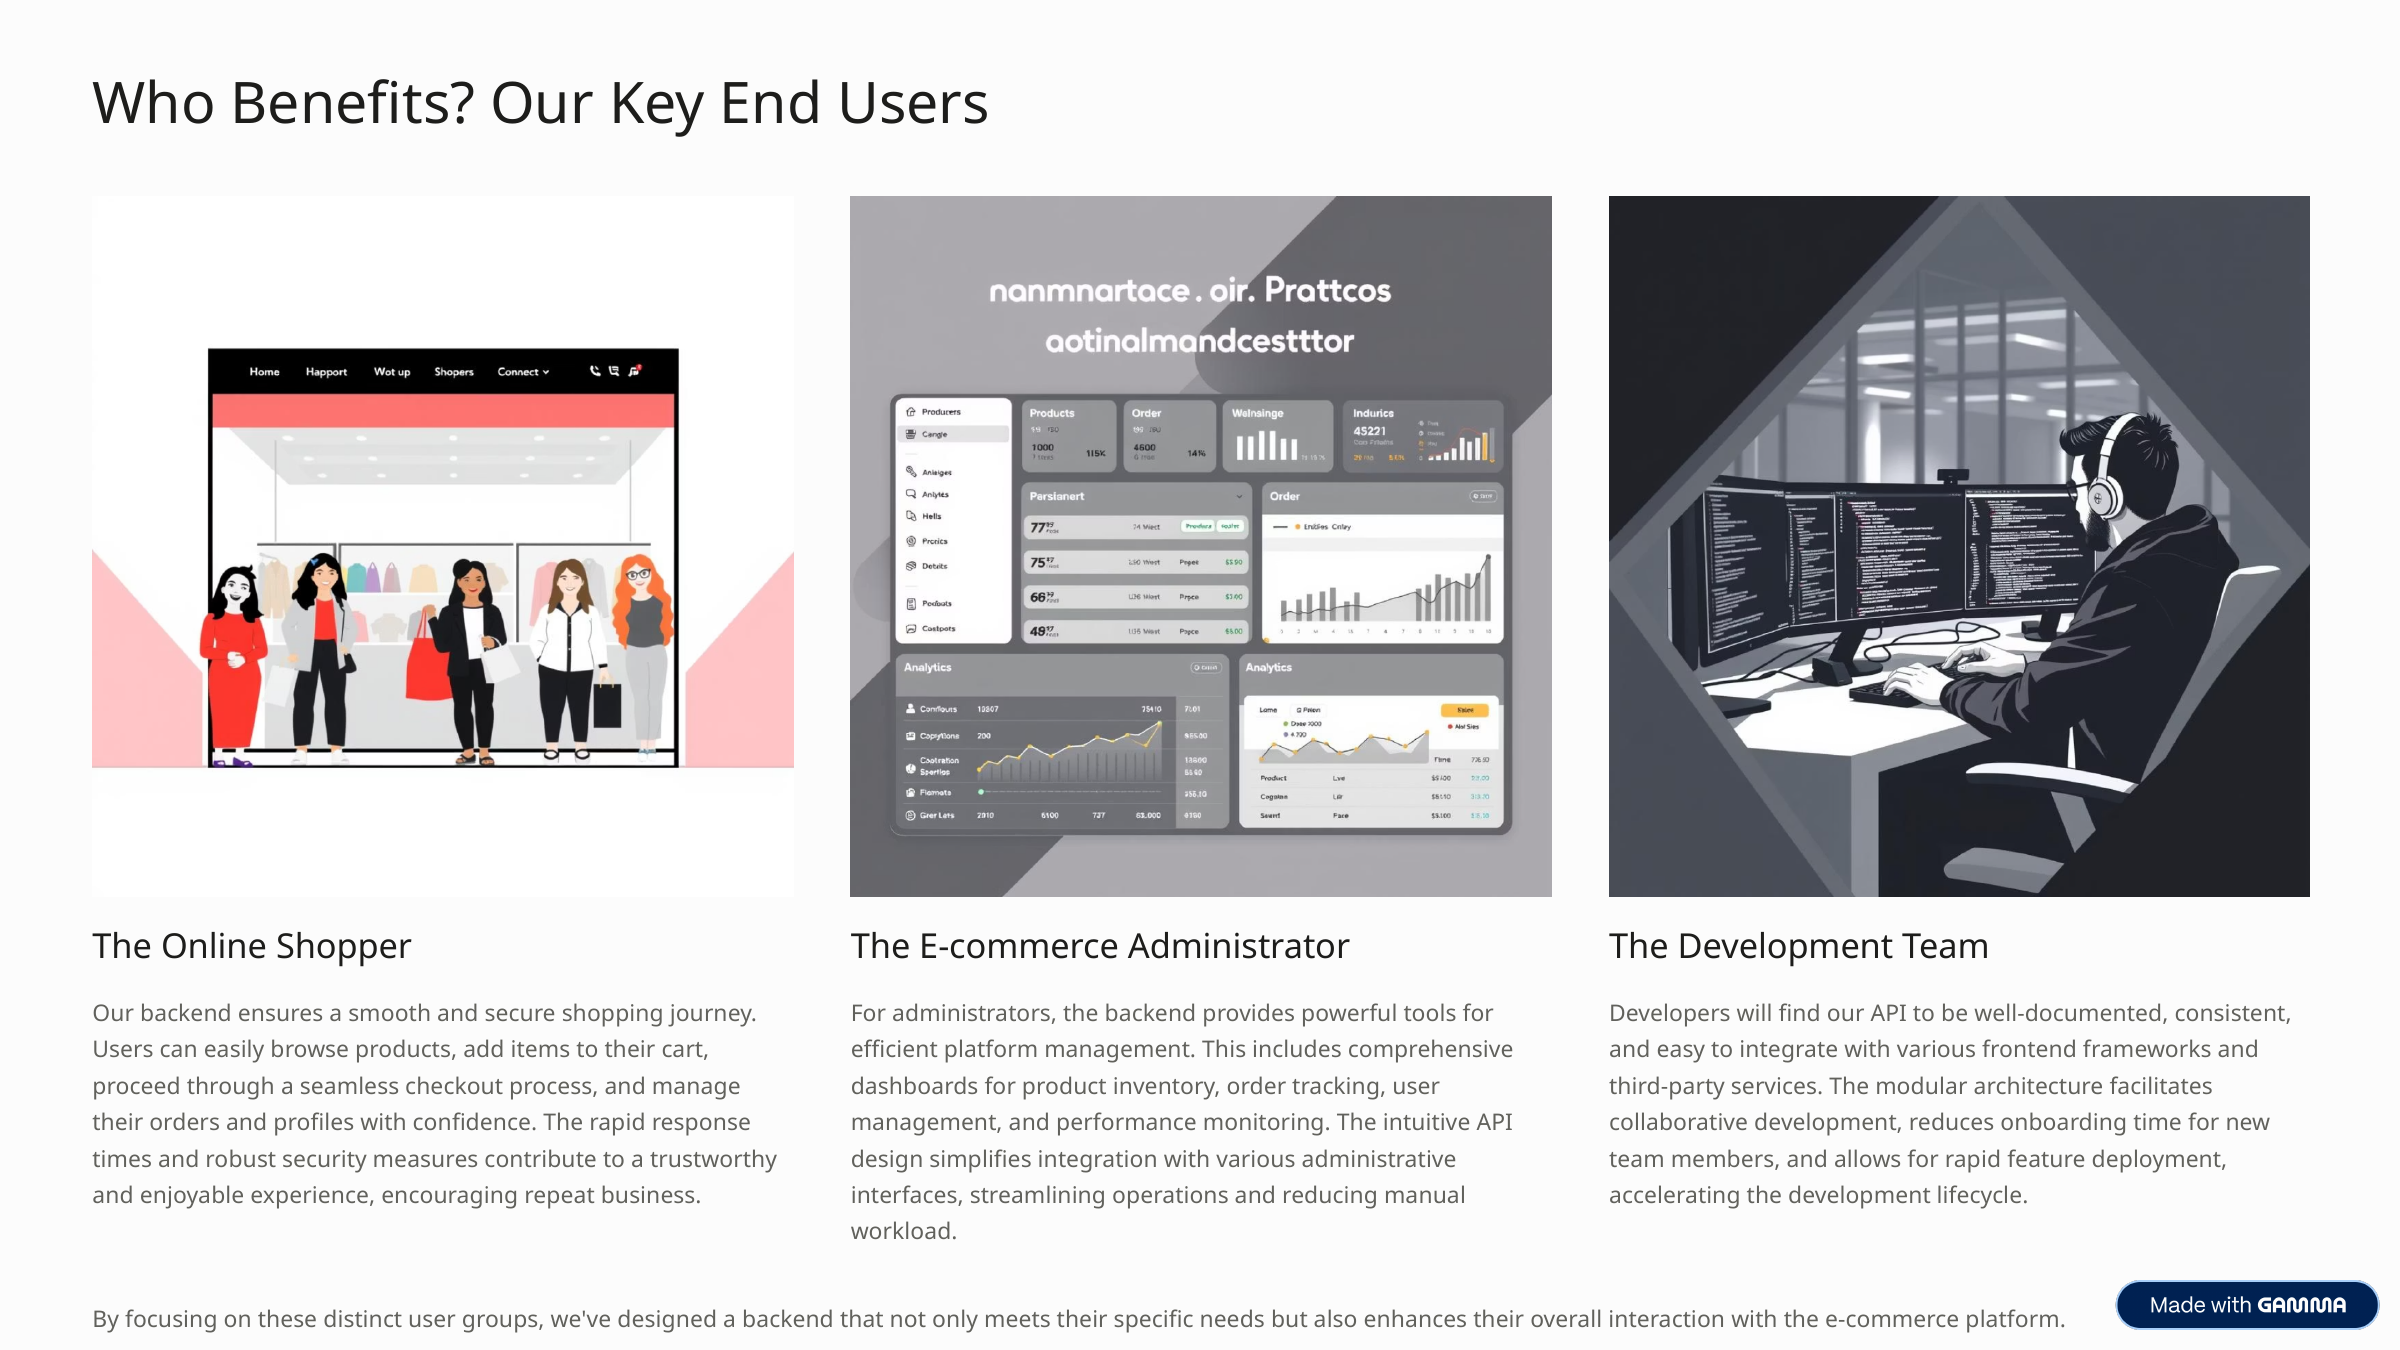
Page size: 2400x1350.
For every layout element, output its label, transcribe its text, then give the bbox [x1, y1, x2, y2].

text_box The E-commerce Administrator [850, 923, 1408, 967]
text_box Developers will find our API to be well-documented, consistent, and easy to integrate with various frontend frameworks and third-party services. The modular architecture facilitates collaborative development, reduces onboarding time for new team members, and allows for rapid feature deployment, accelerating the development lifecycle. [1609, 989, 2310, 1212]
text_box The Online Shopper [92, 923, 440, 967]
picture [2106, 1271, 2389, 1339]
text_box Our backend ensures a smooth and secure shopping journey. Users can easily browse products, add items to their cart, proceed through a seamless checkout process, and manage their orders and profiles with confidence. The rapid response times and robust security measures contribute to a trustworthy and enjoyable experience, encouraging repeat business. [92, 989, 794, 1212]
text_box By focusing on these distinct user groups, we've designed a backend that not only meets their specific needs but also enhances their overall interaction with the e-commerce platform. [92, 1295, 2308, 1333]
text_box Who Benefits? Our Key End Users [92, 63, 1068, 136]
picture [92, 196, 794, 898]
picture [850, 196, 1552, 898]
text_box For administrators, the backend provides powerful tools for efficient platform management. This includes comprehensive dashboards for product inventory, order tracking, user management, and performance monitoring. The intuitive API design simplifies integration with various administrative interfaces, streamlining operations and reducing manual workload. [850, 989, 1552, 1249]
text_box The Development Team [1609, 923, 2021, 967]
picture [1609, 196, 2310, 898]
